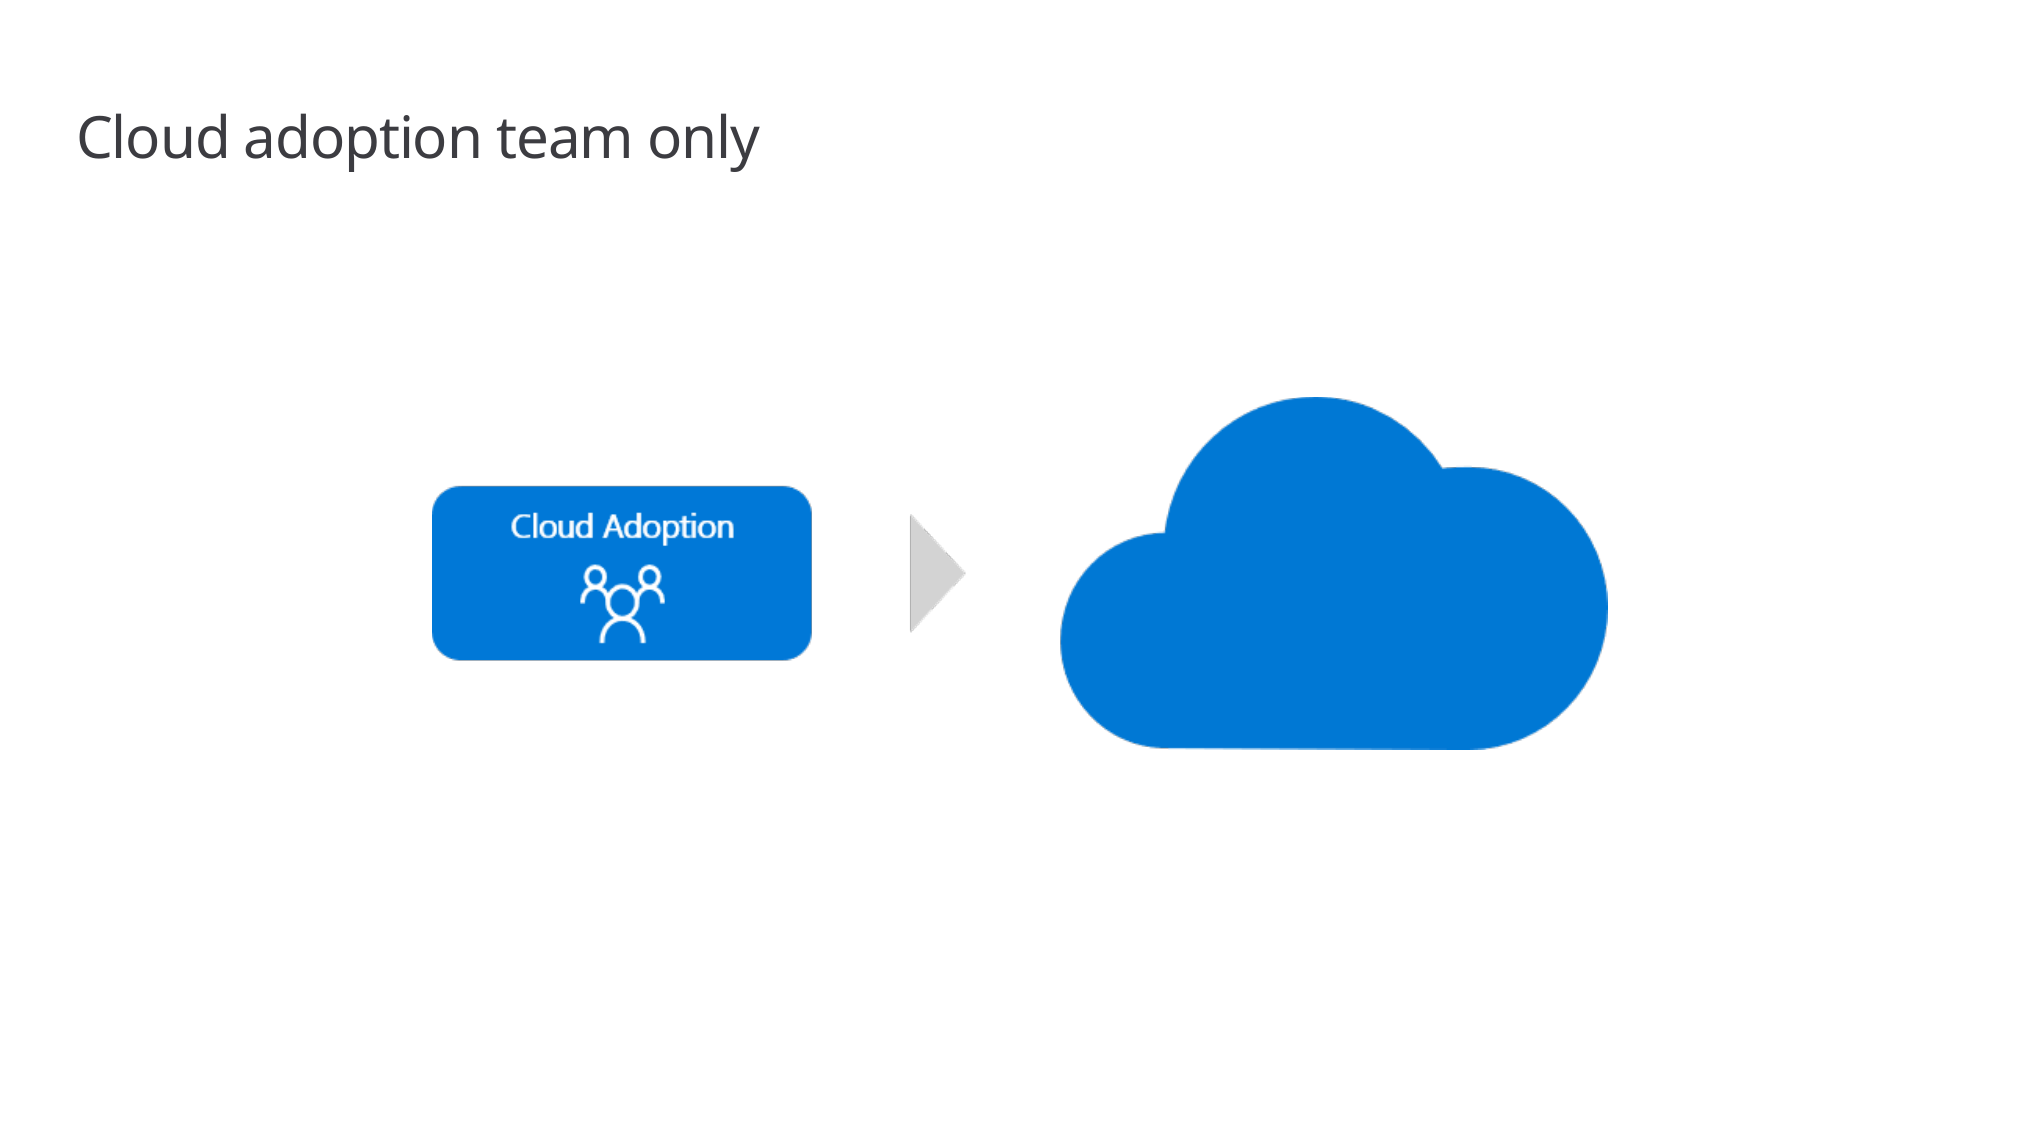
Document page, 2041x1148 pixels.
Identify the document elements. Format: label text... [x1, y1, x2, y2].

title Cloud adoption team only [76, 103, 1969, 172]
picture [432, 397, 1608, 750]
